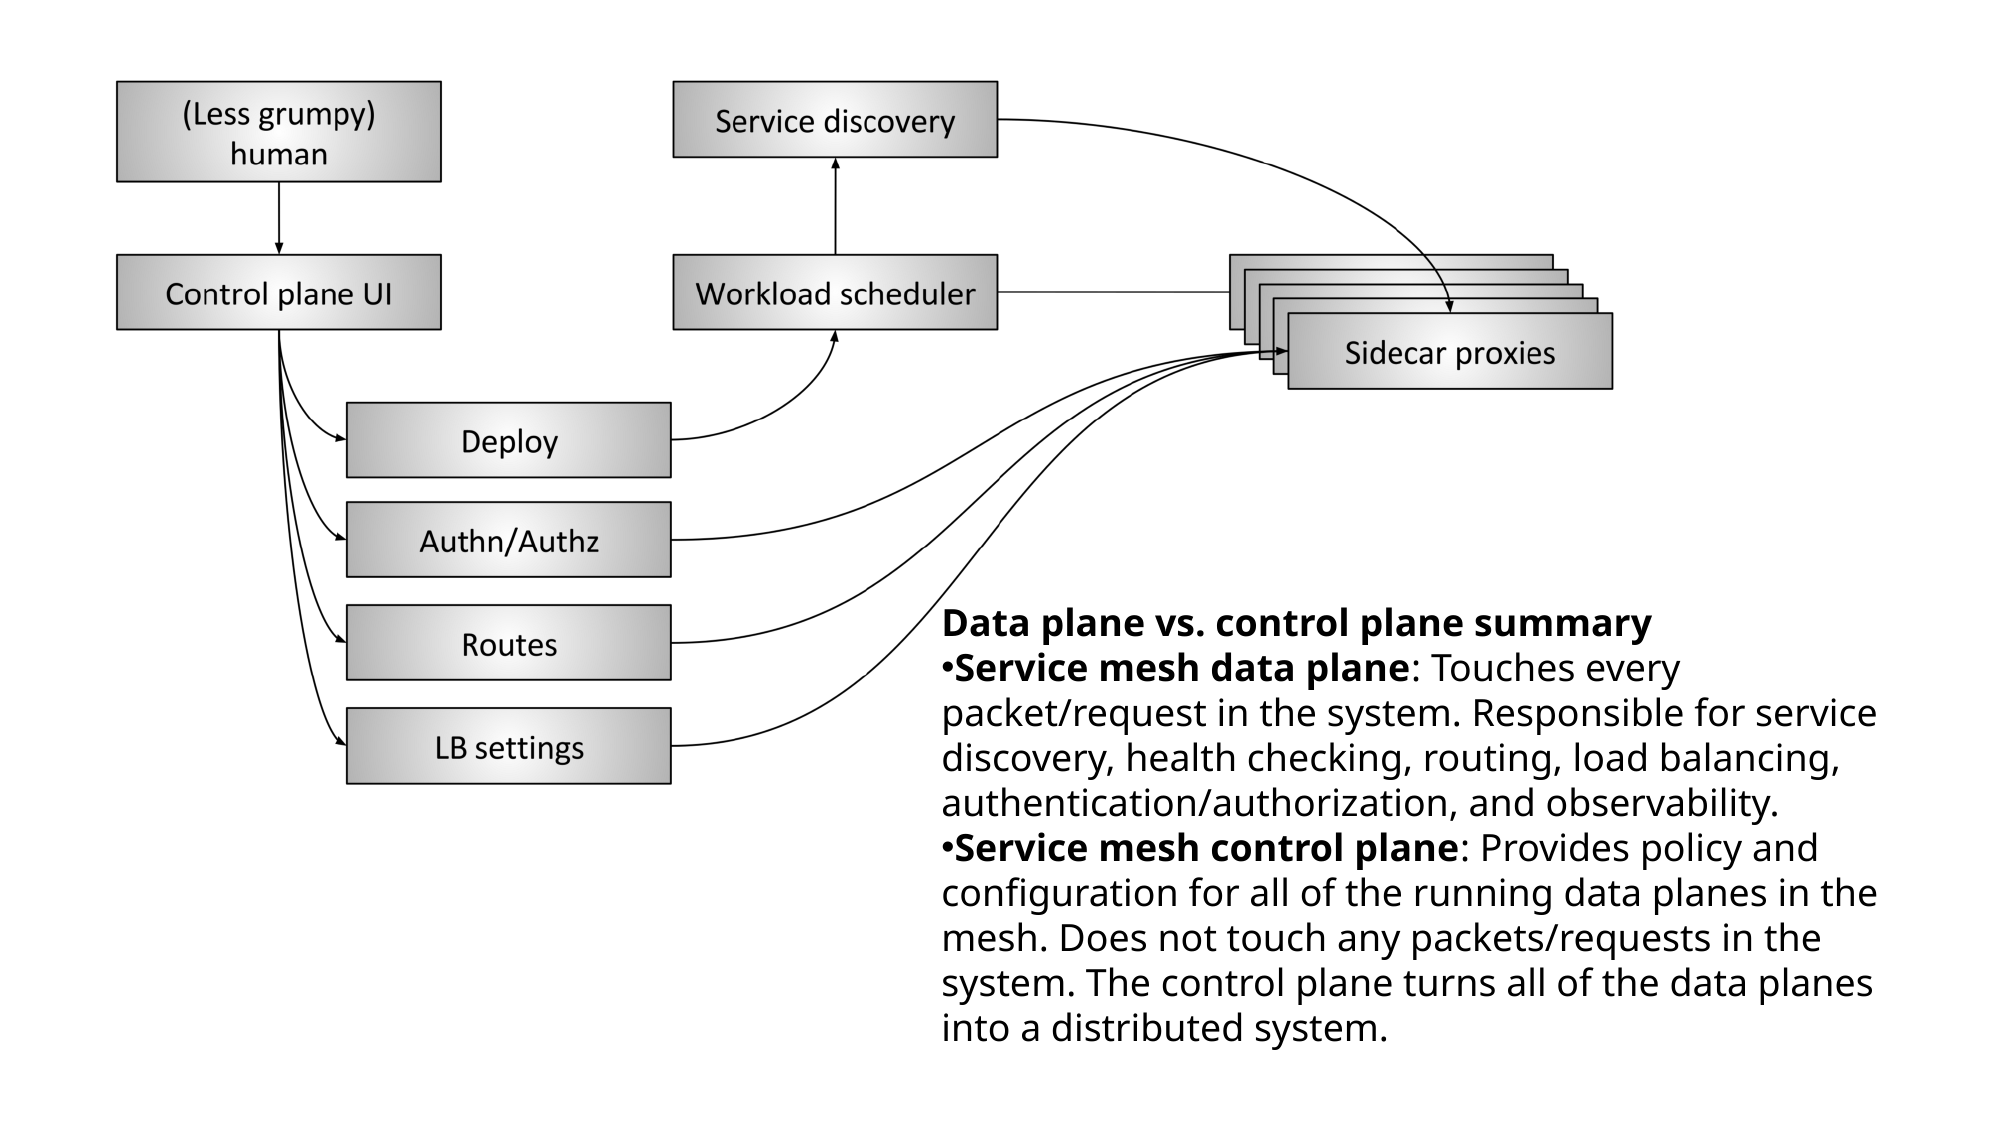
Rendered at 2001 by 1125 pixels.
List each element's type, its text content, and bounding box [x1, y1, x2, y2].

picture [73, 36, 1661, 805]
text_box Data plane vs. control plane summary Service mesh data plane: Touches every packet/request in the system. Responsible for service discovery, health checking, routing, load balancing, authentication/authorization, and observability. Service mesh control plane: Provides policy and configuration for all of the running data planes in the mesh. Does not touch any packets/requests in the system. The control plane turns all of the data planes into a distributed system. [926, 591, 1927, 1057]
